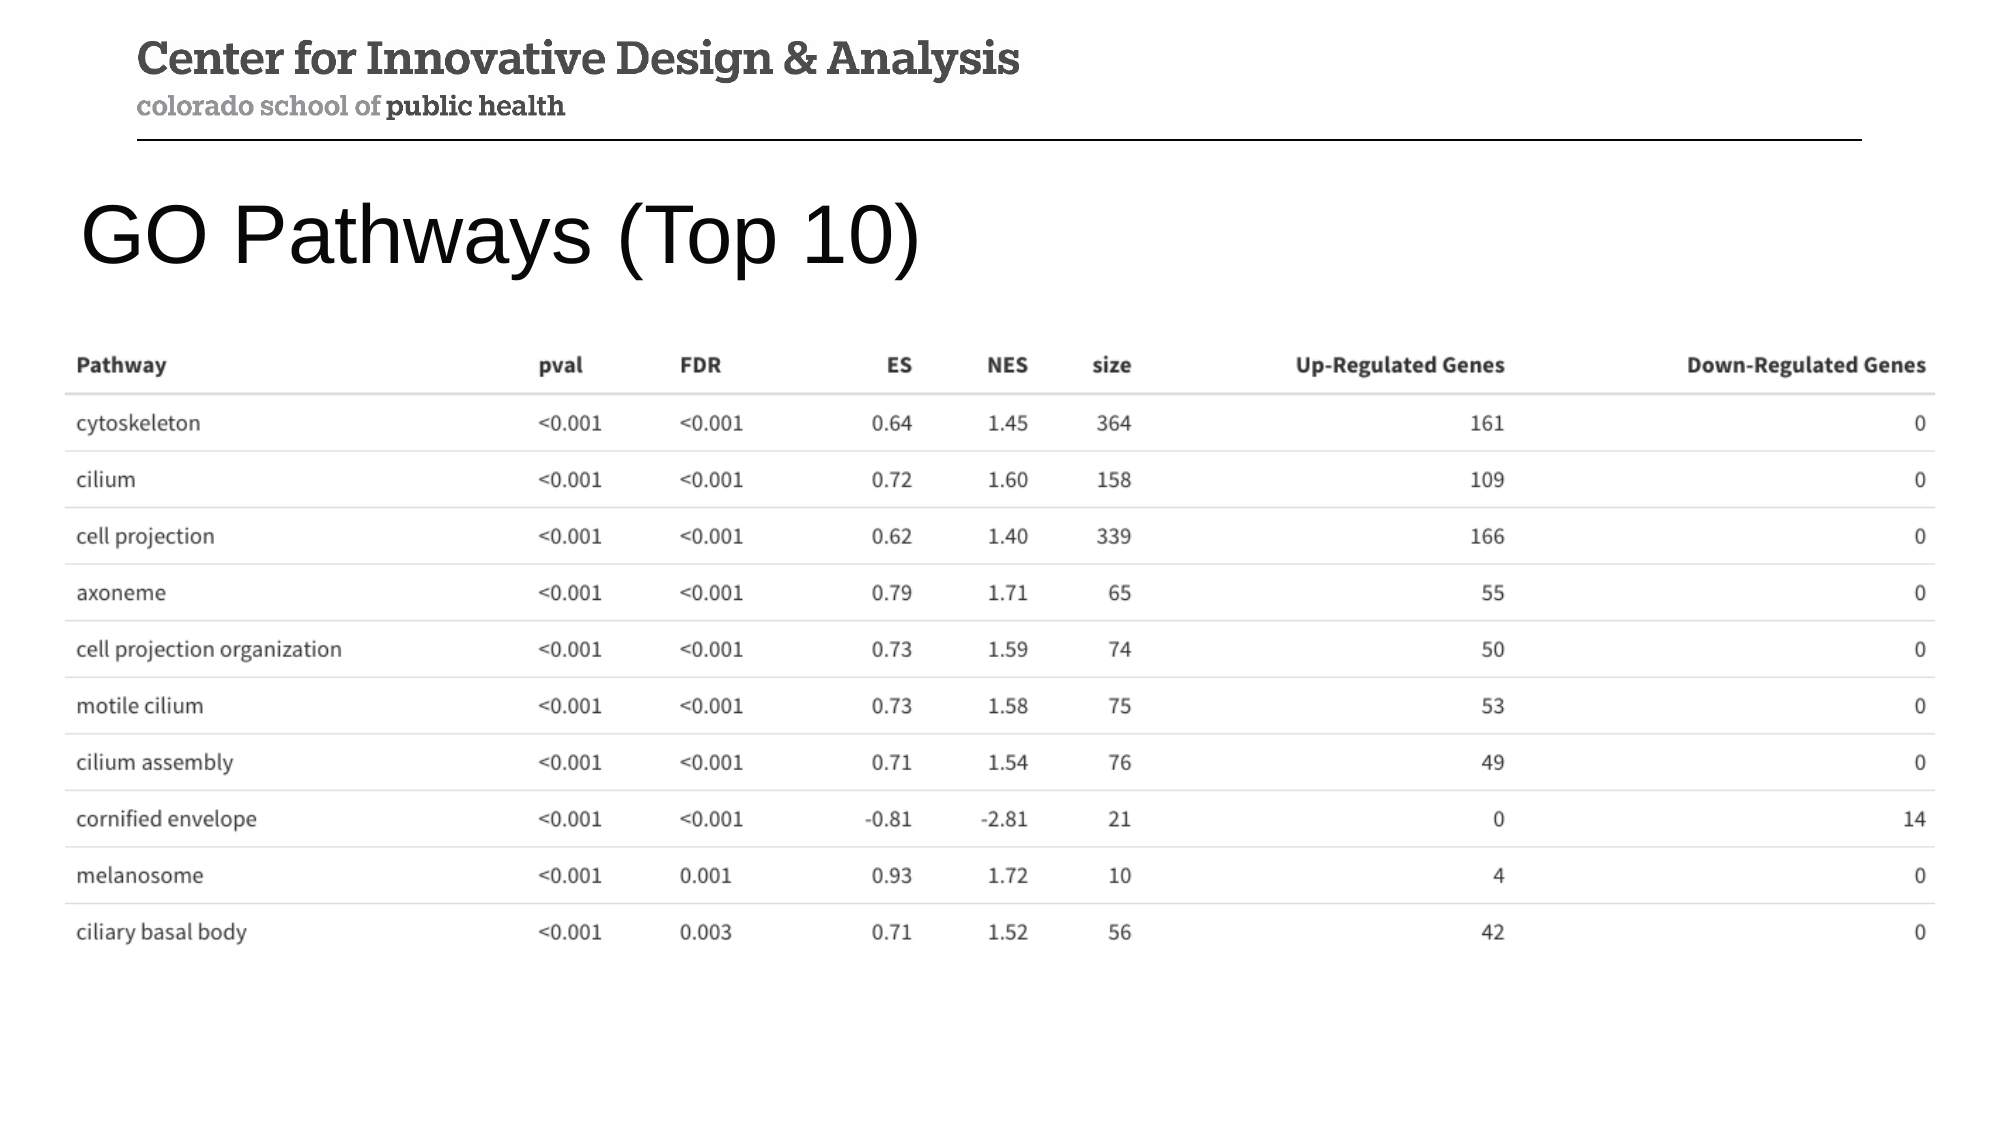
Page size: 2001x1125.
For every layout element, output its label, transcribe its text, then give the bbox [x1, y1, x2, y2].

picture [64, 348, 1936, 984]
picture [137, 39, 1019, 120]
title GO Pathways (Top 10) [64, 173, 1790, 301]
